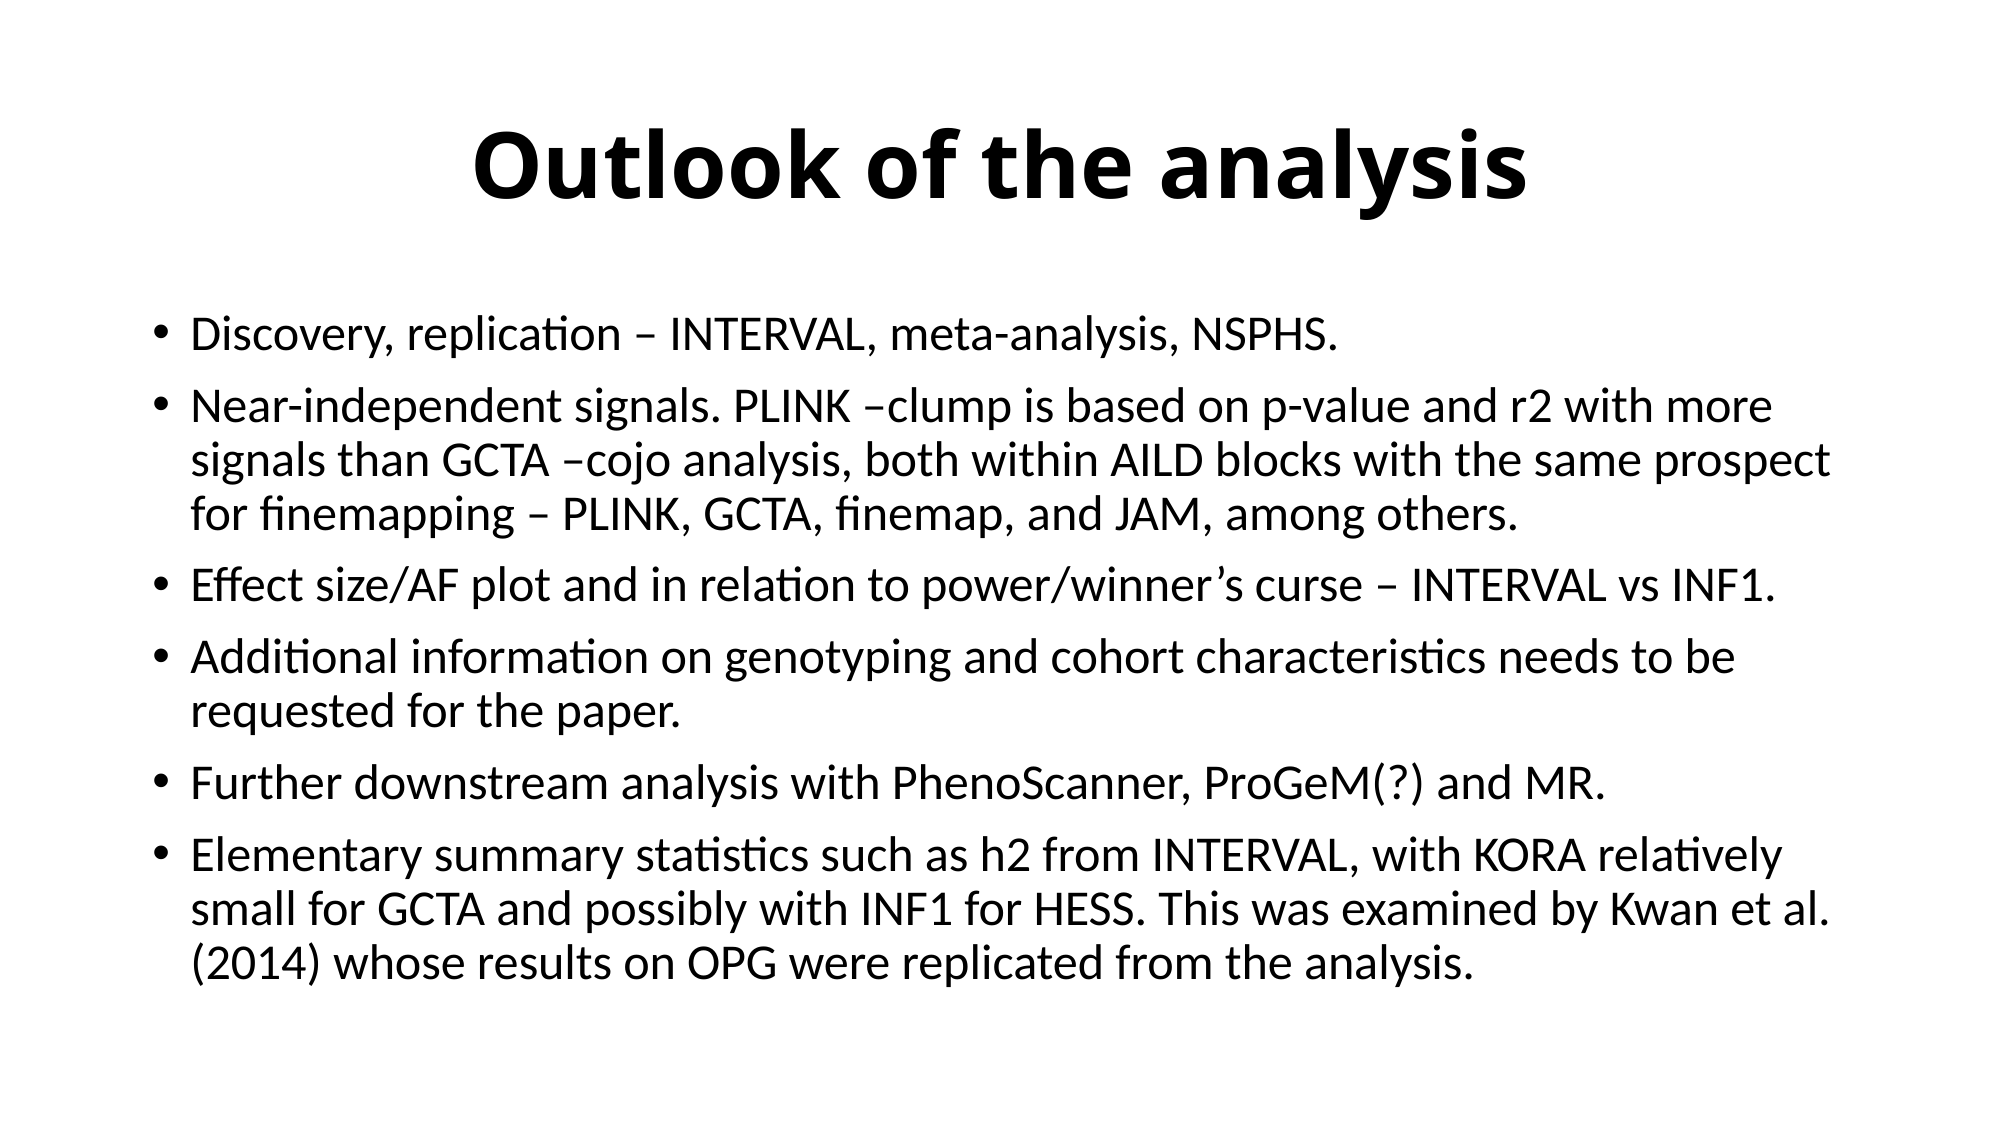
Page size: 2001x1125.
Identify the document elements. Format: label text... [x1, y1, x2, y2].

title Outlook of the analysis [137, 59, 1863, 278]
list Discovery, replication – INTERVAL, meta-analysis, NSPHS. Near-independent signals. PLINK –clump is based on p-value and r2 with more signals than GCTA –cojo analysis, both within AILD blocks with the same prospect for finemapping – PLINK, GCTA, finemap, and JAM, among others. Effect size/AF plot and in relation to power/winner’s curse – INTERVAL vs INF1. Additional information on genotyping and cohort characteristics needs to be requested for the paper. Further downstream analysis with PhenoScanner, ProGeM(?) and MR. Elementary summary statistics such as h2 from INTERVAL, with KORA relatively small for GCTA and possibly with INF1 for HESS. This was examined by Kwan et al. (2014) whose results on OPG were replicated from the analysis. [137, 299, 1863, 1014]
